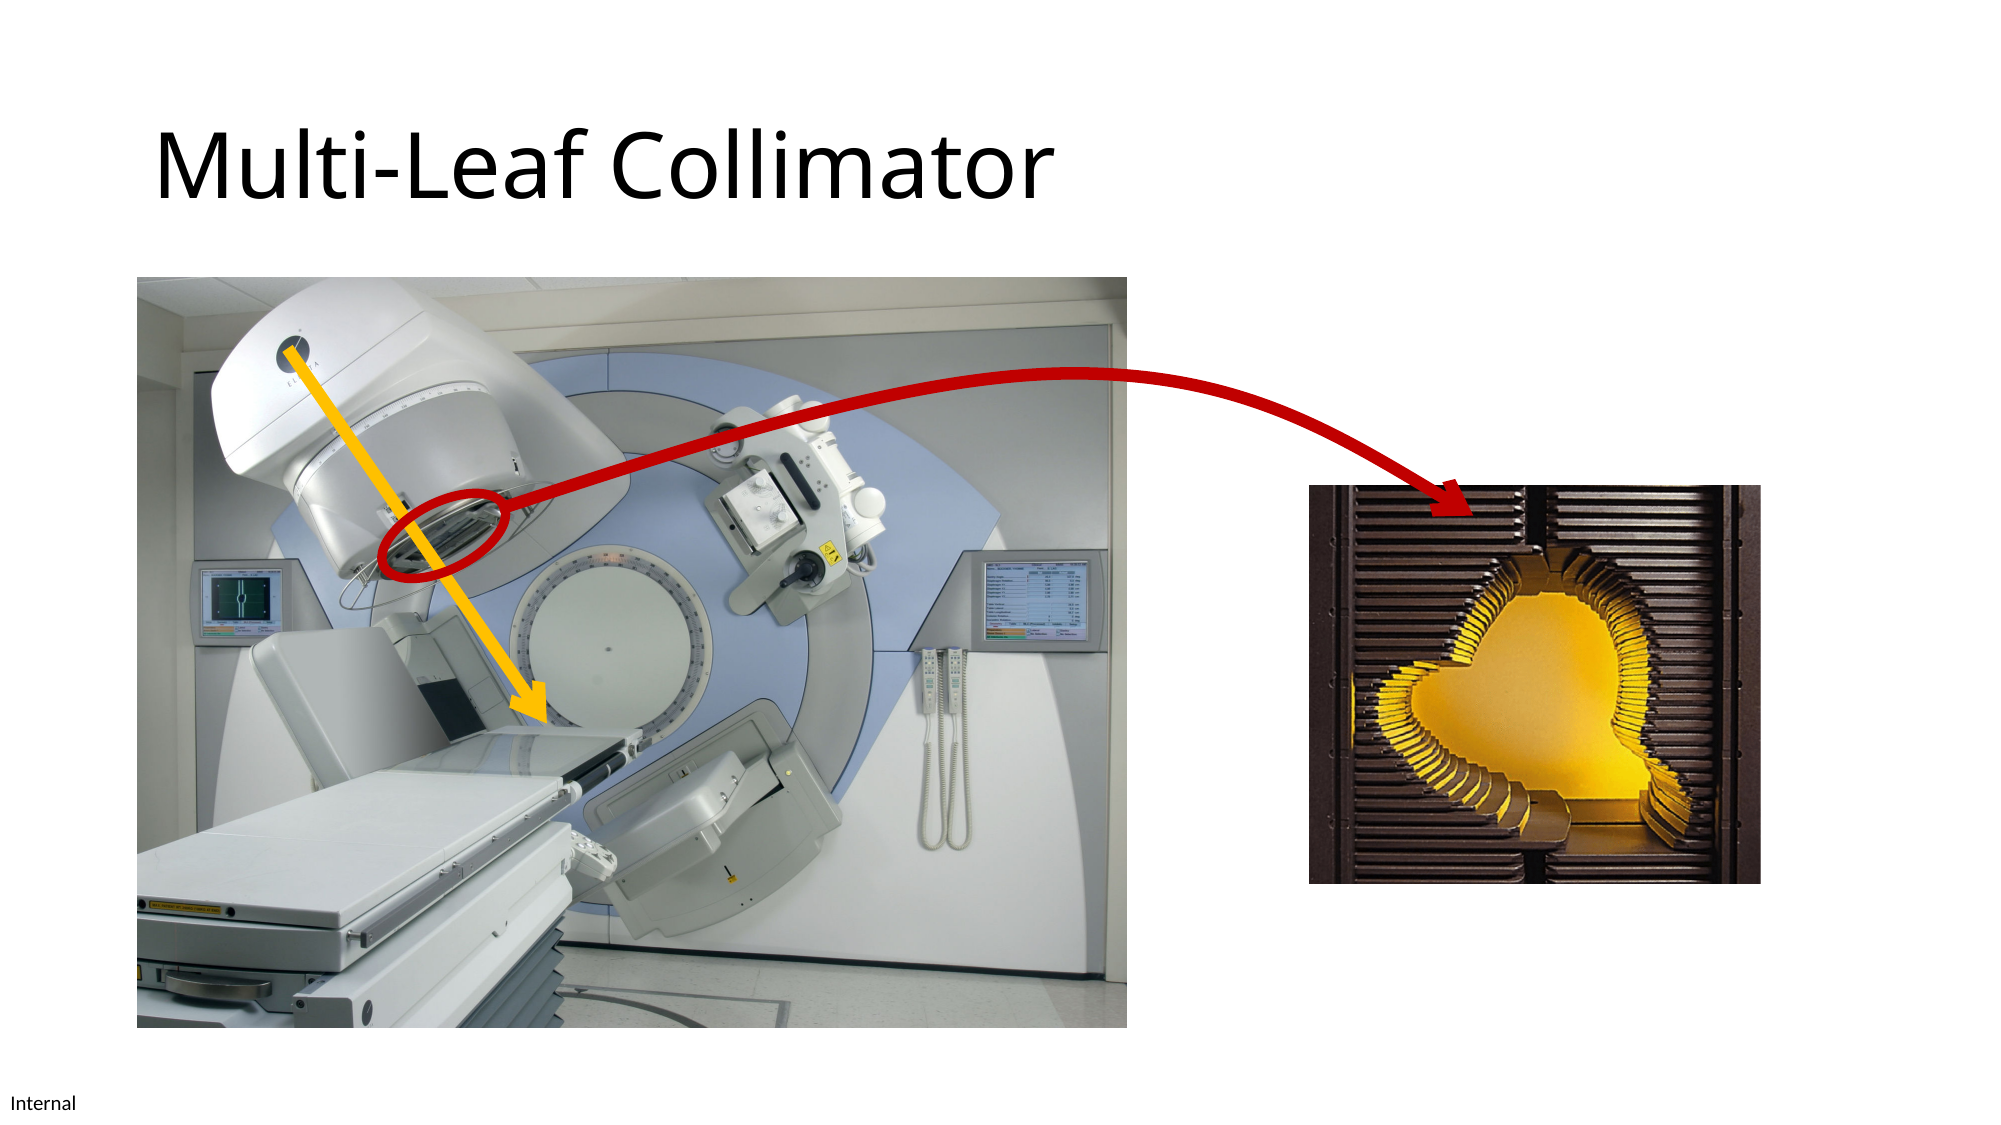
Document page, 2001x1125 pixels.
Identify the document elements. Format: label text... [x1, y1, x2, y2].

title Multi-Leaf Collimator [137, 59, 1863, 278]
text_box [1128, 374, 1426, 515]
picture [136, 276, 1128, 1028]
picture [1308, 485, 1762, 885]
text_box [286, 347, 548, 724]
